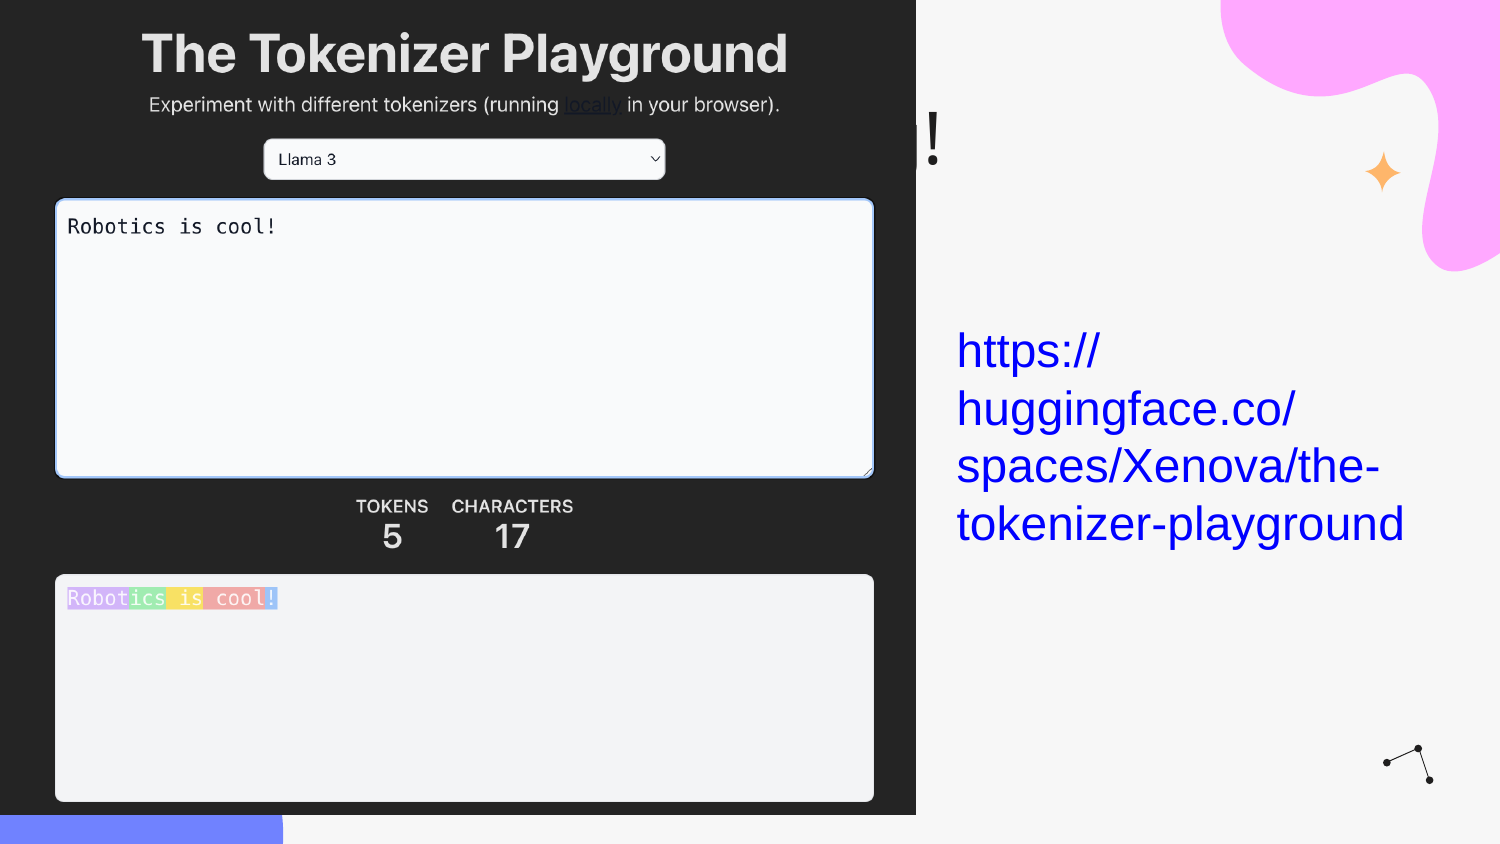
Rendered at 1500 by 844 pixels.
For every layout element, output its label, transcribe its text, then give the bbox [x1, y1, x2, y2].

picture [0, 0, 916, 815]
title Tokenizing! [919, 76, 1382, 171]
text_box https://huggingface.co/spaces/Xenova/the-tokenizer-playground [941, 304, 1460, 565]
